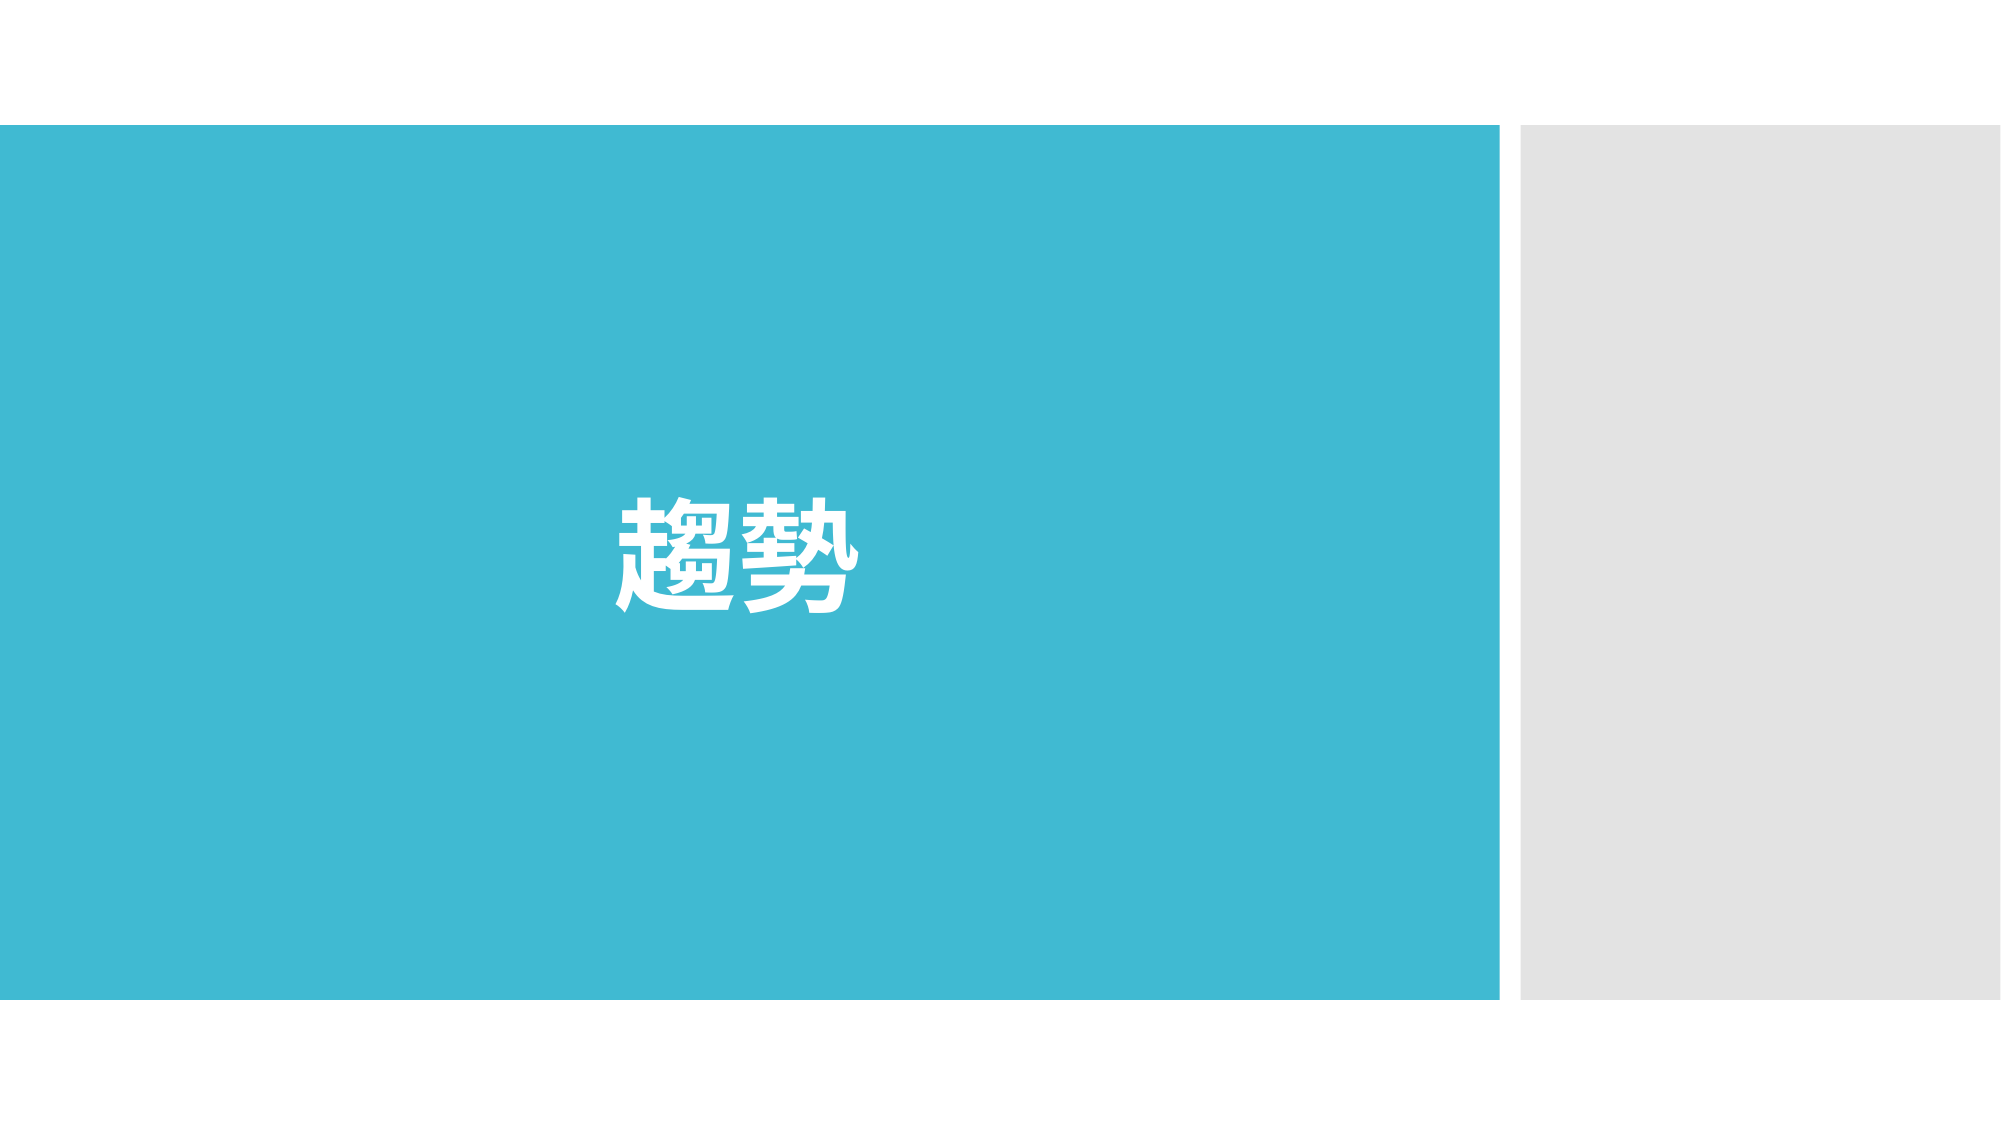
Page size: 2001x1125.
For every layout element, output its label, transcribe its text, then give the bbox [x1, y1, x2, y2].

text_box 趨勢 [0, 464, 1486, 637]
